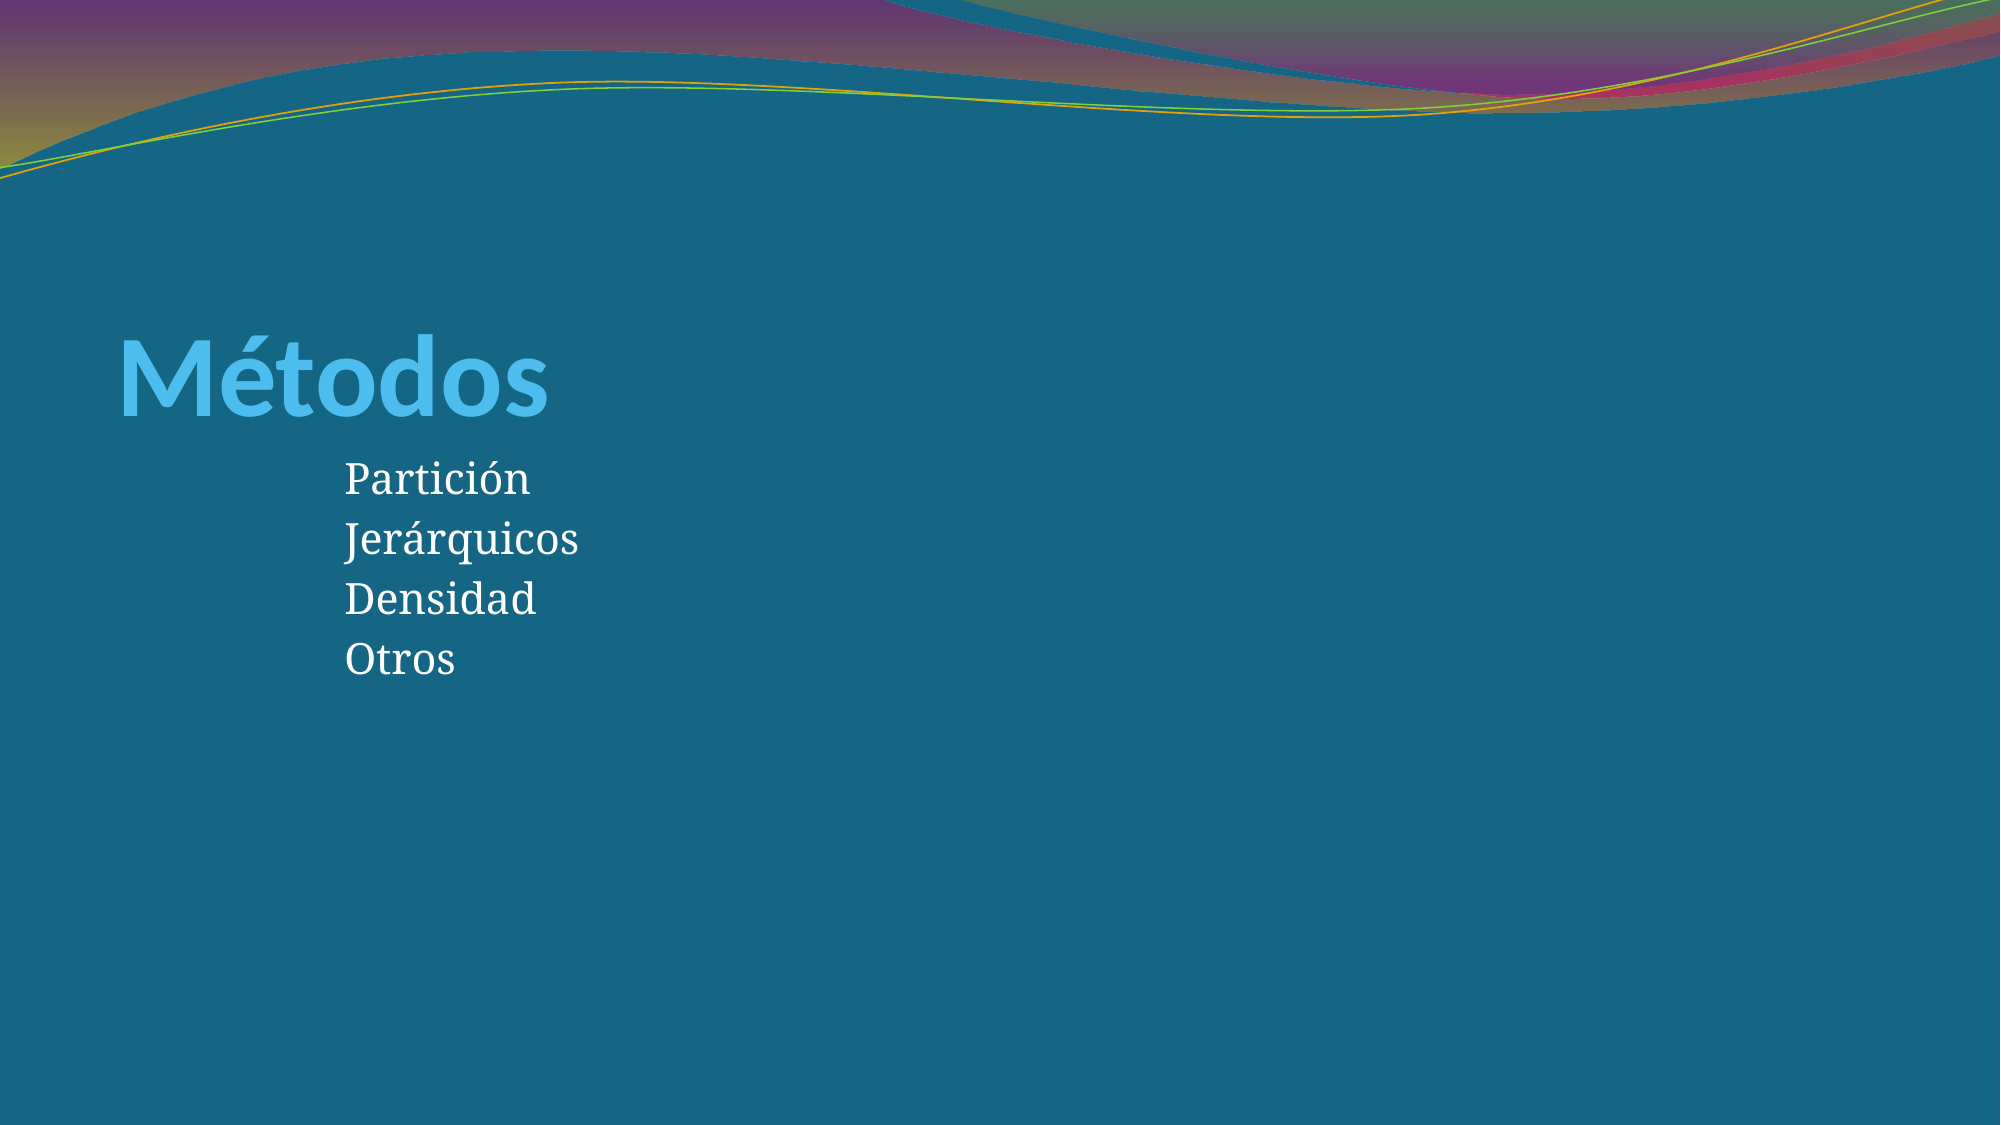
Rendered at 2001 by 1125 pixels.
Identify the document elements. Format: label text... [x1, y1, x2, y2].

title Métodos [115, 216, 1816, 440]
list Partición Jerárquicos Densidad Otros [336, 443, 1612, 692]
